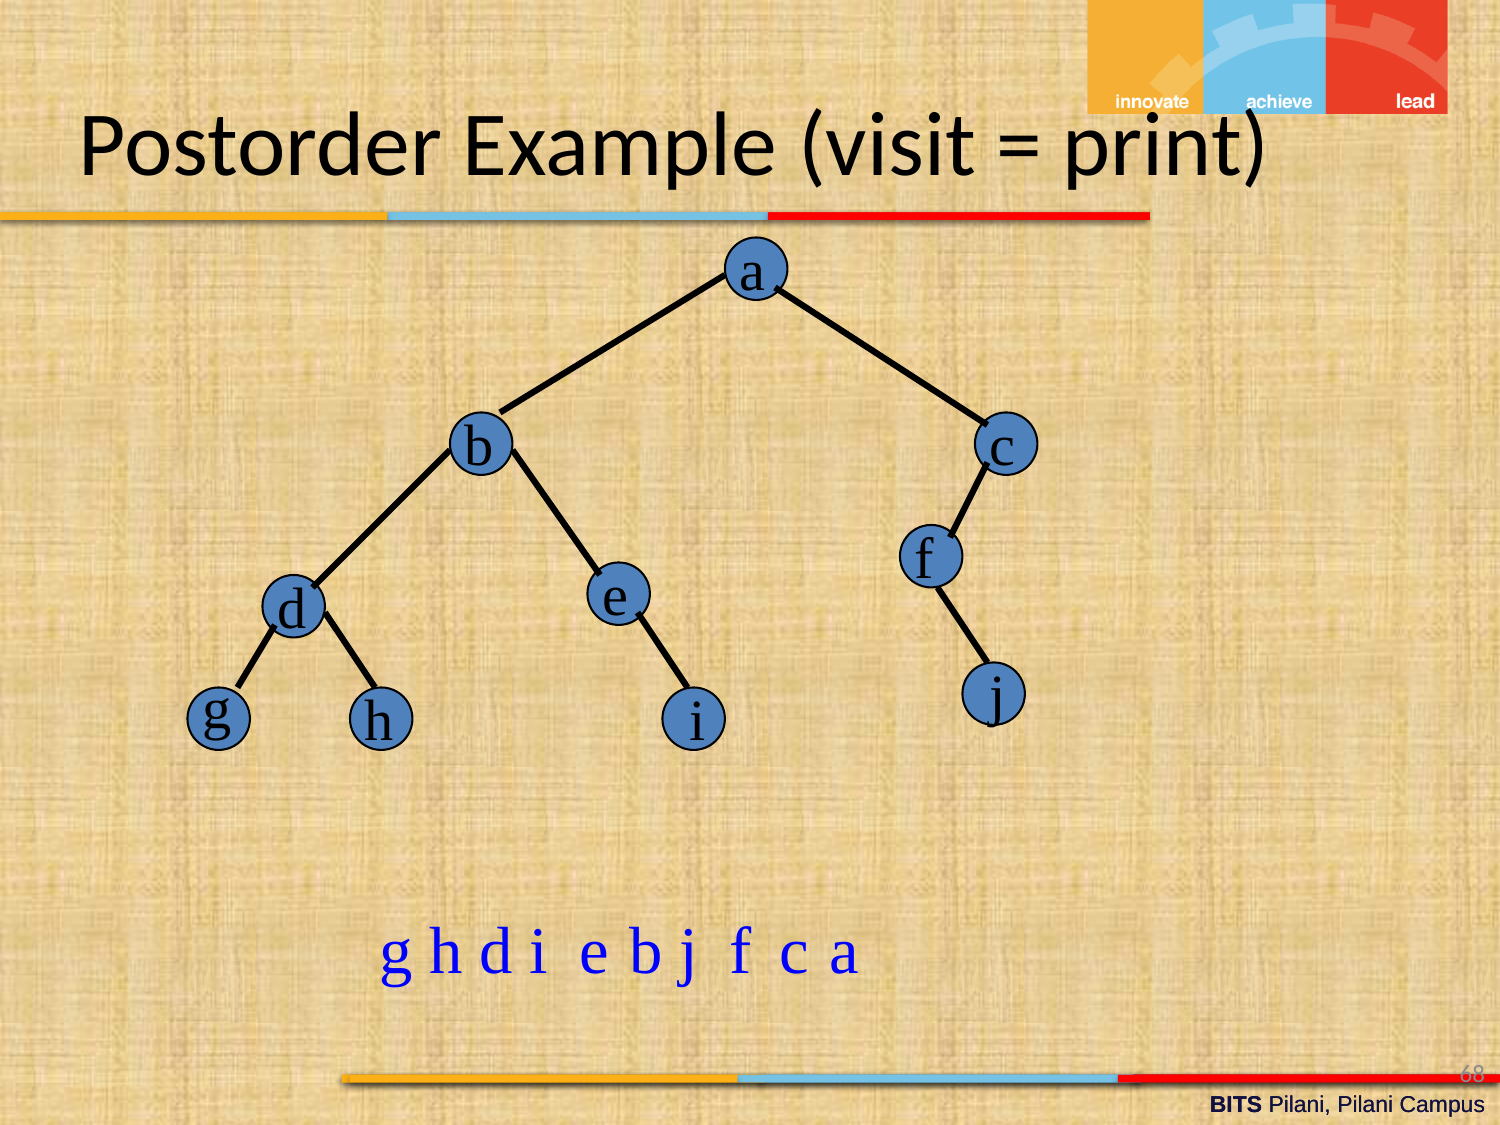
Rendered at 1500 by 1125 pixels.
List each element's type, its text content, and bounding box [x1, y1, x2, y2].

picture [0, 0, 1500, 1125]
title Postorder Example (visit = print) [0, 45, 1350, 233]
picture [1464, 1103, 1469, 1111]
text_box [364, 899, 878, 996]
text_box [187, 224, 1101, 771]
slide_number 68 [1149, 1042, 1500, 1103]
